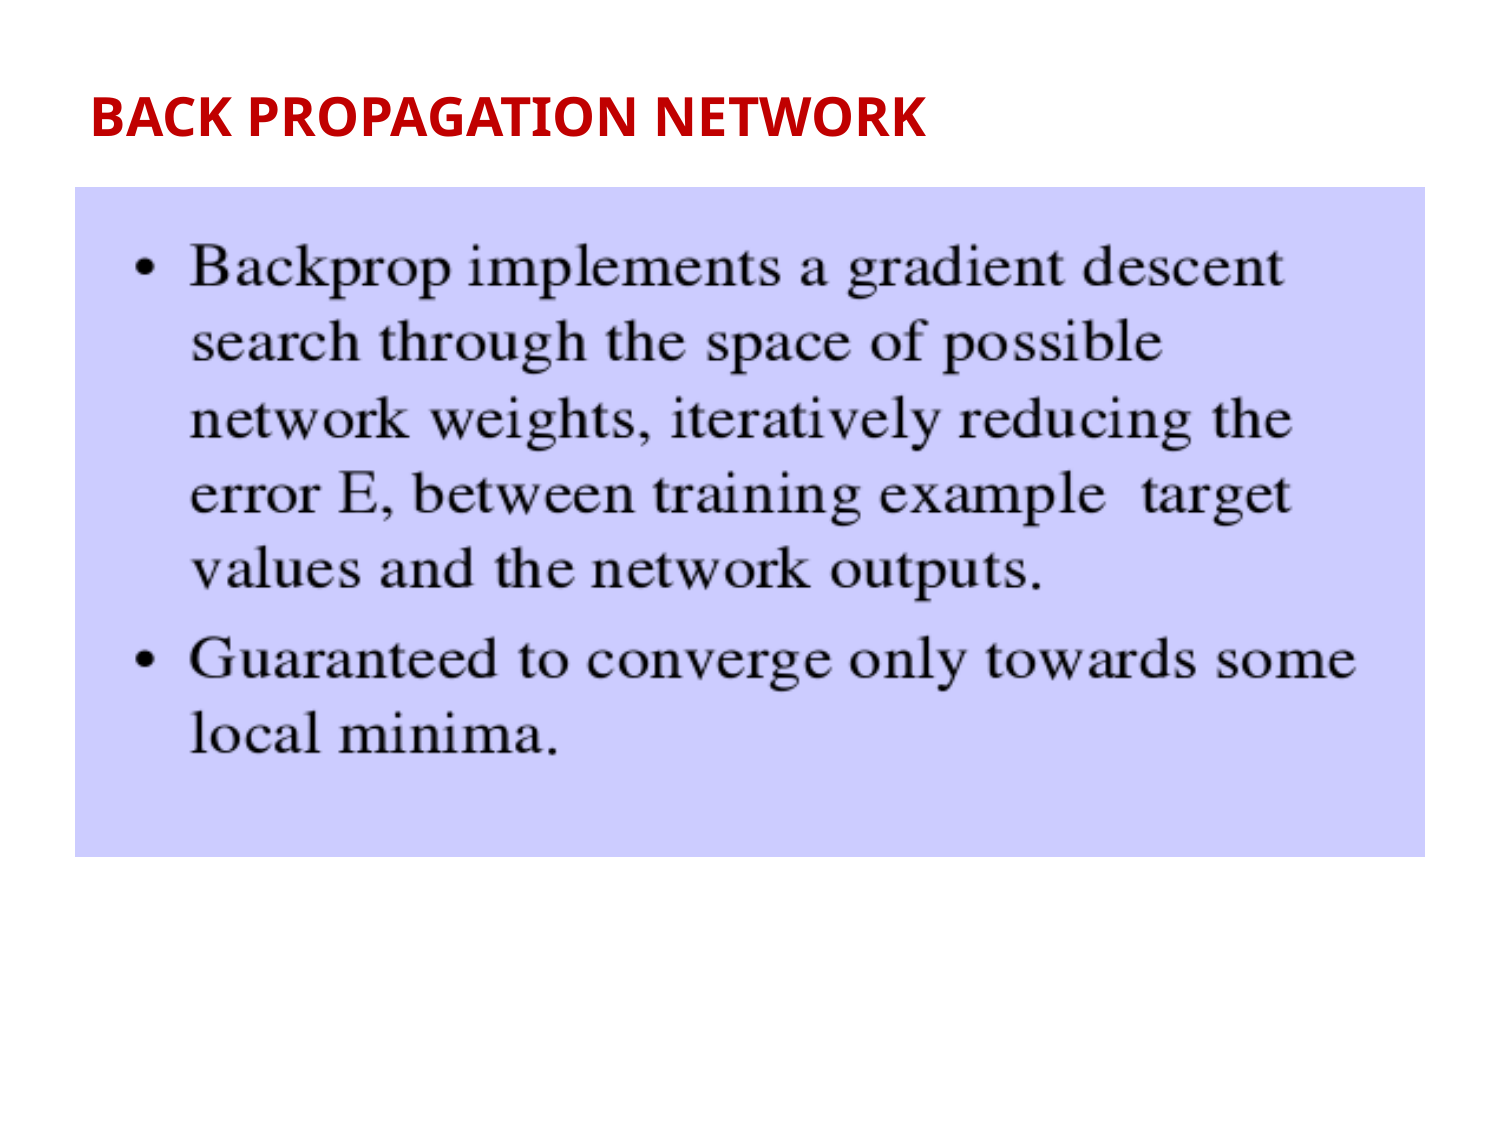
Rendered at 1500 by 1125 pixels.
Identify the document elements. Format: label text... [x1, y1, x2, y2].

text_box BACK PROPAGATION NETWORK [74, 74, 1425, 155]
picture [74, 187, 1426, 857]
